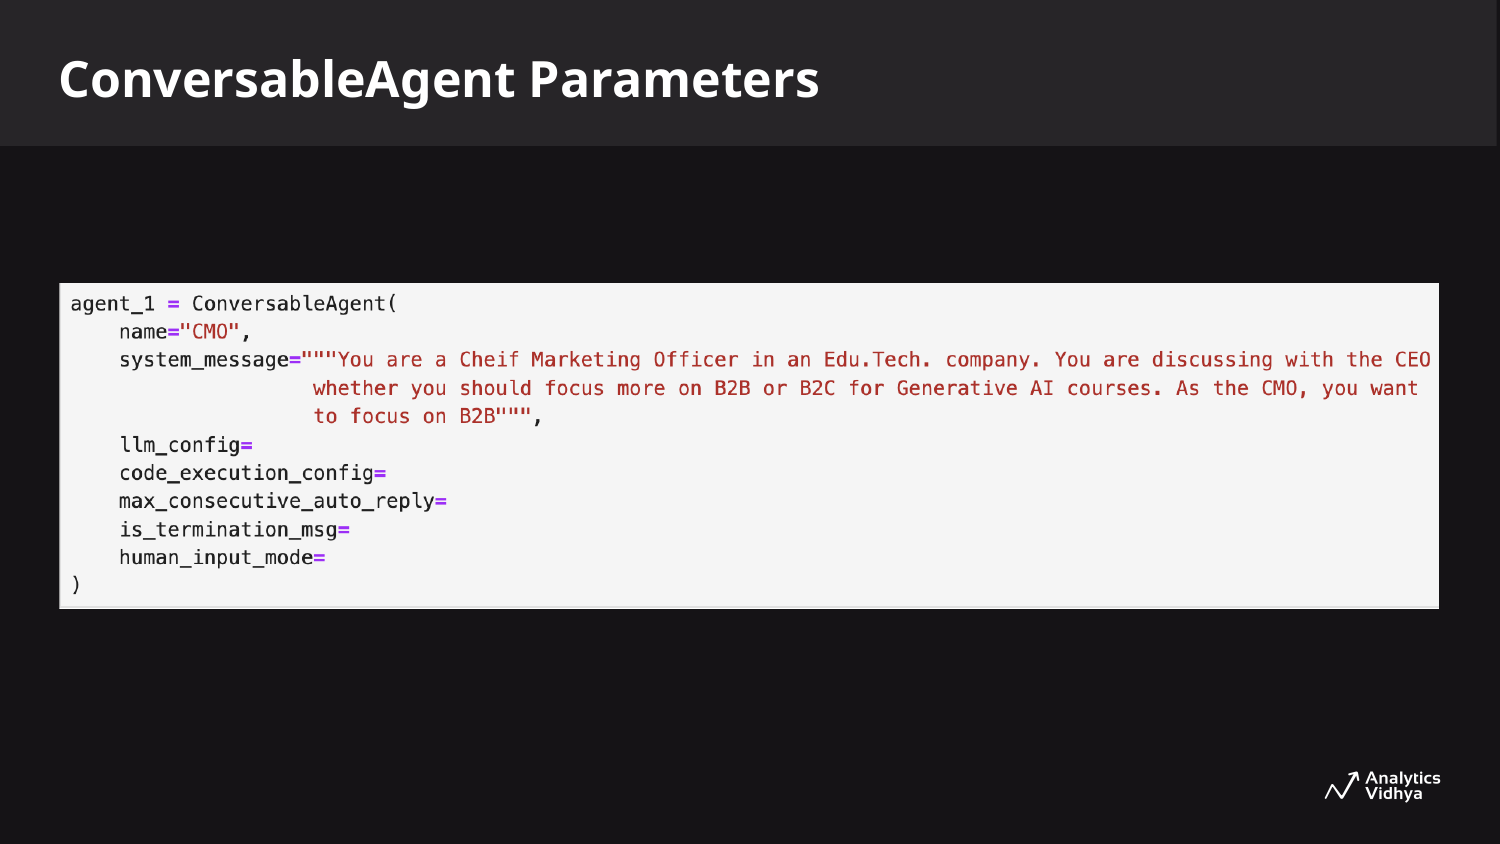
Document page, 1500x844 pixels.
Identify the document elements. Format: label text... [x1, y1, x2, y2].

text_box ConversableAgent Parameters [43, 32, 1355, 119]
picture [59, 283, 1440, 610]
text_box [0, 0, 1497, 146]
picture [1320, 769, 1445, 805]
